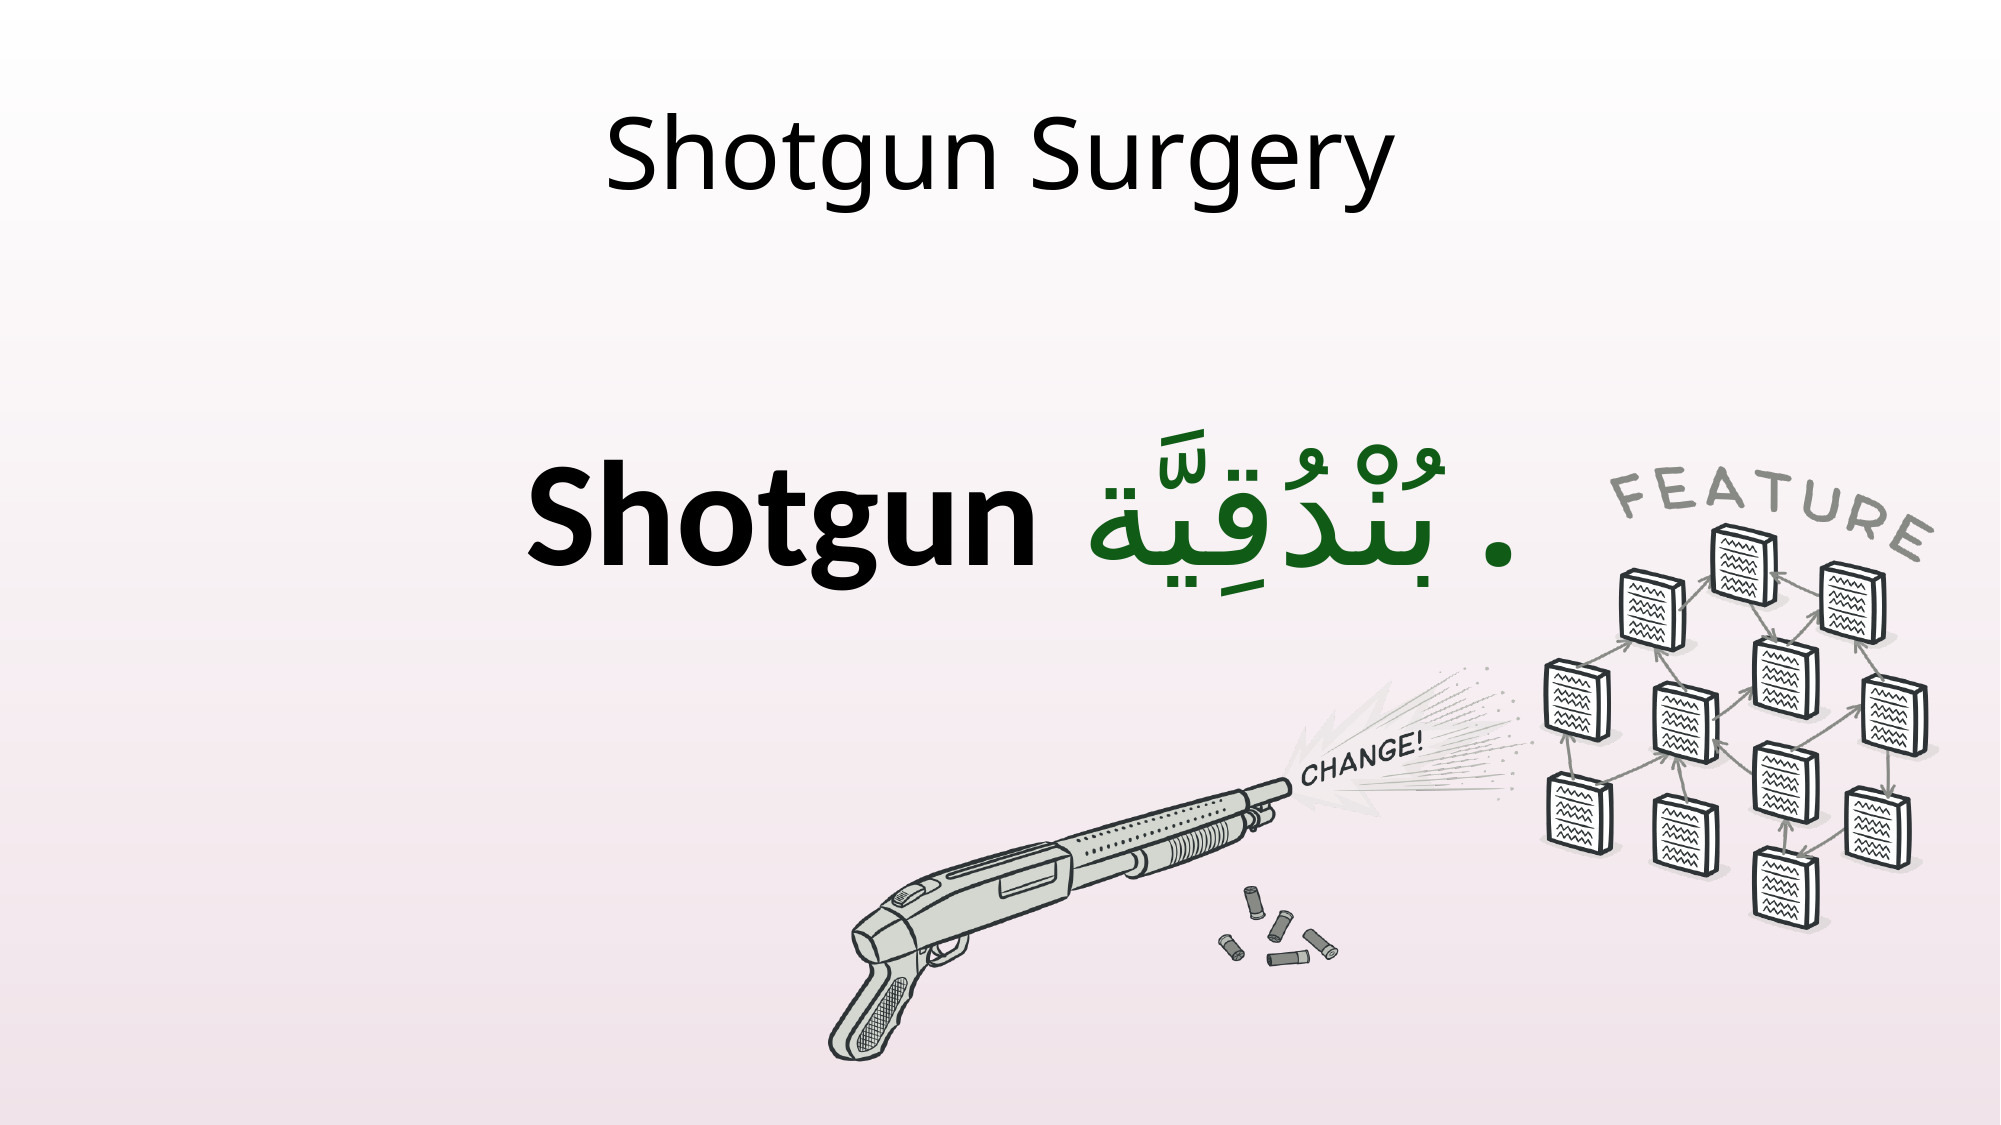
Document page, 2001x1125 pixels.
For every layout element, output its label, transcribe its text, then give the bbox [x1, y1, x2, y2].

picture [807, 450, 1951, 1067]
list Shotgun بُنْدُقِيَّة . [112, 199, 1933, 853]
title Shotgun Surgery [90, 90, 1910, 309]
